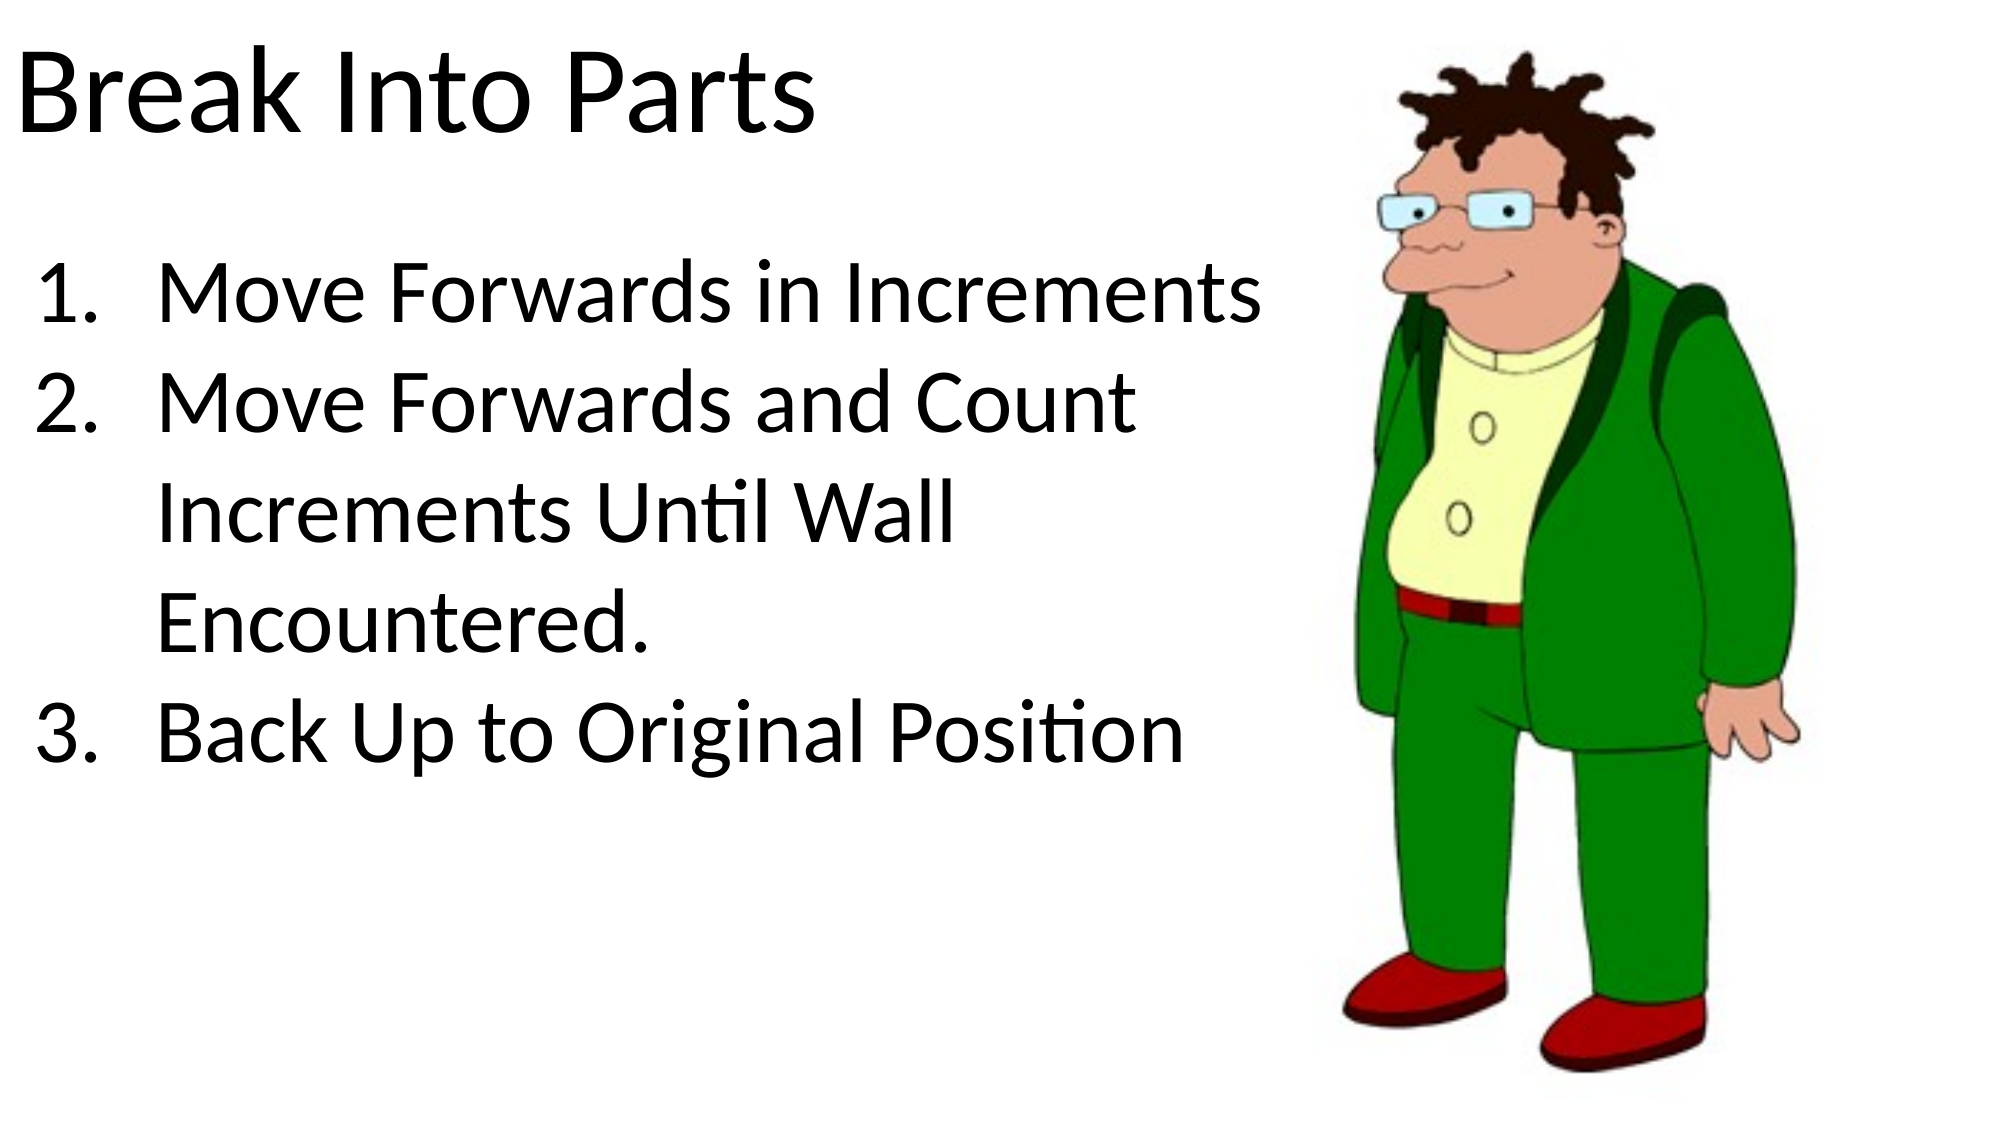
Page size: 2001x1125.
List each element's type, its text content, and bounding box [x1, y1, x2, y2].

picture [1141, 0, 2000, 1125]
text_box Break Into Parts [0, 0, 1141, 165]
text_box Move Forwards in Increments Move Forwards and Count Increments Until Wall Encountered. Back Up to Original Position [18, 223, 1141, 788]
